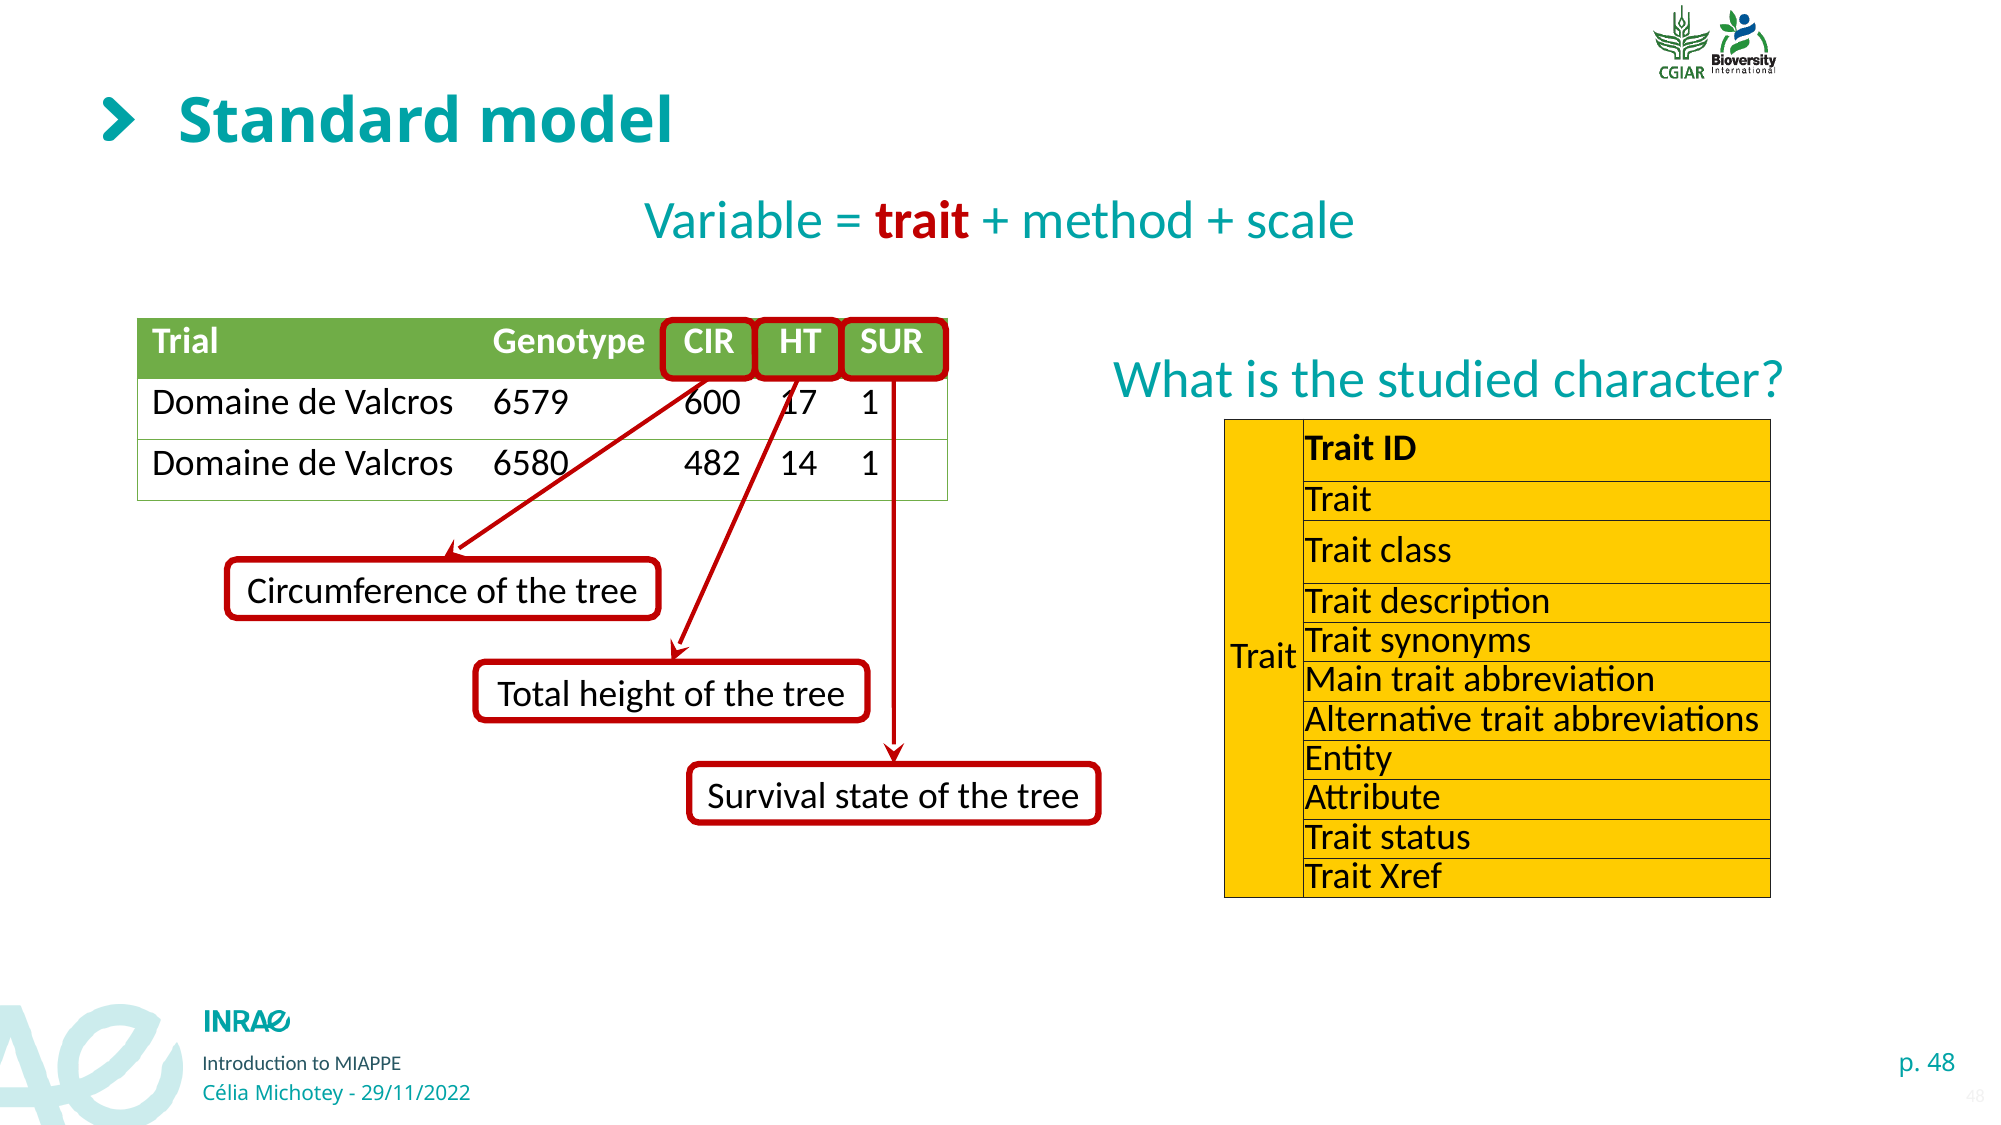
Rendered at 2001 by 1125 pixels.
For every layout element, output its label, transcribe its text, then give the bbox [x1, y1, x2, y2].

table_cell Trait class [1304, 521, 1770, 583]
table_cell Alternative trait abbreviations [1304, 702, 1770, 740]
table_cell Trait status [1304, 820, 1770, 858]
table_header Trait ID [1304, 420, 1770, 481]
table_cell Entity [1304, 741, 1770, 779]
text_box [226, 319, 1099, 823]
picture [0, 996, 329, 1125]
table_cell Trait Xref [1304, 859, 1770, 897]
title Standard model [103, 59, 1397, 186]
table_header Trial [138, 319, 226, 378]
table_header Trait [1225, 420, 1303, 897]
table_cell Main trait abbreviation [1304, 662, 1770, 701]
table_cell Domaine de Valcros [138, 379, 226, 439]
table_cell Trait [1304, 482, 1770, 520]
slide_number 48 [1533, 1065, 2000, 1125]
table_cell Domaine de Valcros [138, 440, 226, 500]
table_cell Trait description [1304, 584, 1770, 622]
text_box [1653, 0, 1785, 86]
table_cell Attribute [1304, 780, 1770, 819]
list Variable = trait + method + scale What is the studied character? [198, 184, 1803, 1005]
table_cell Trait synonyms [1304, 623, 1770, 661]
picture [103, 97, 136, 141]
